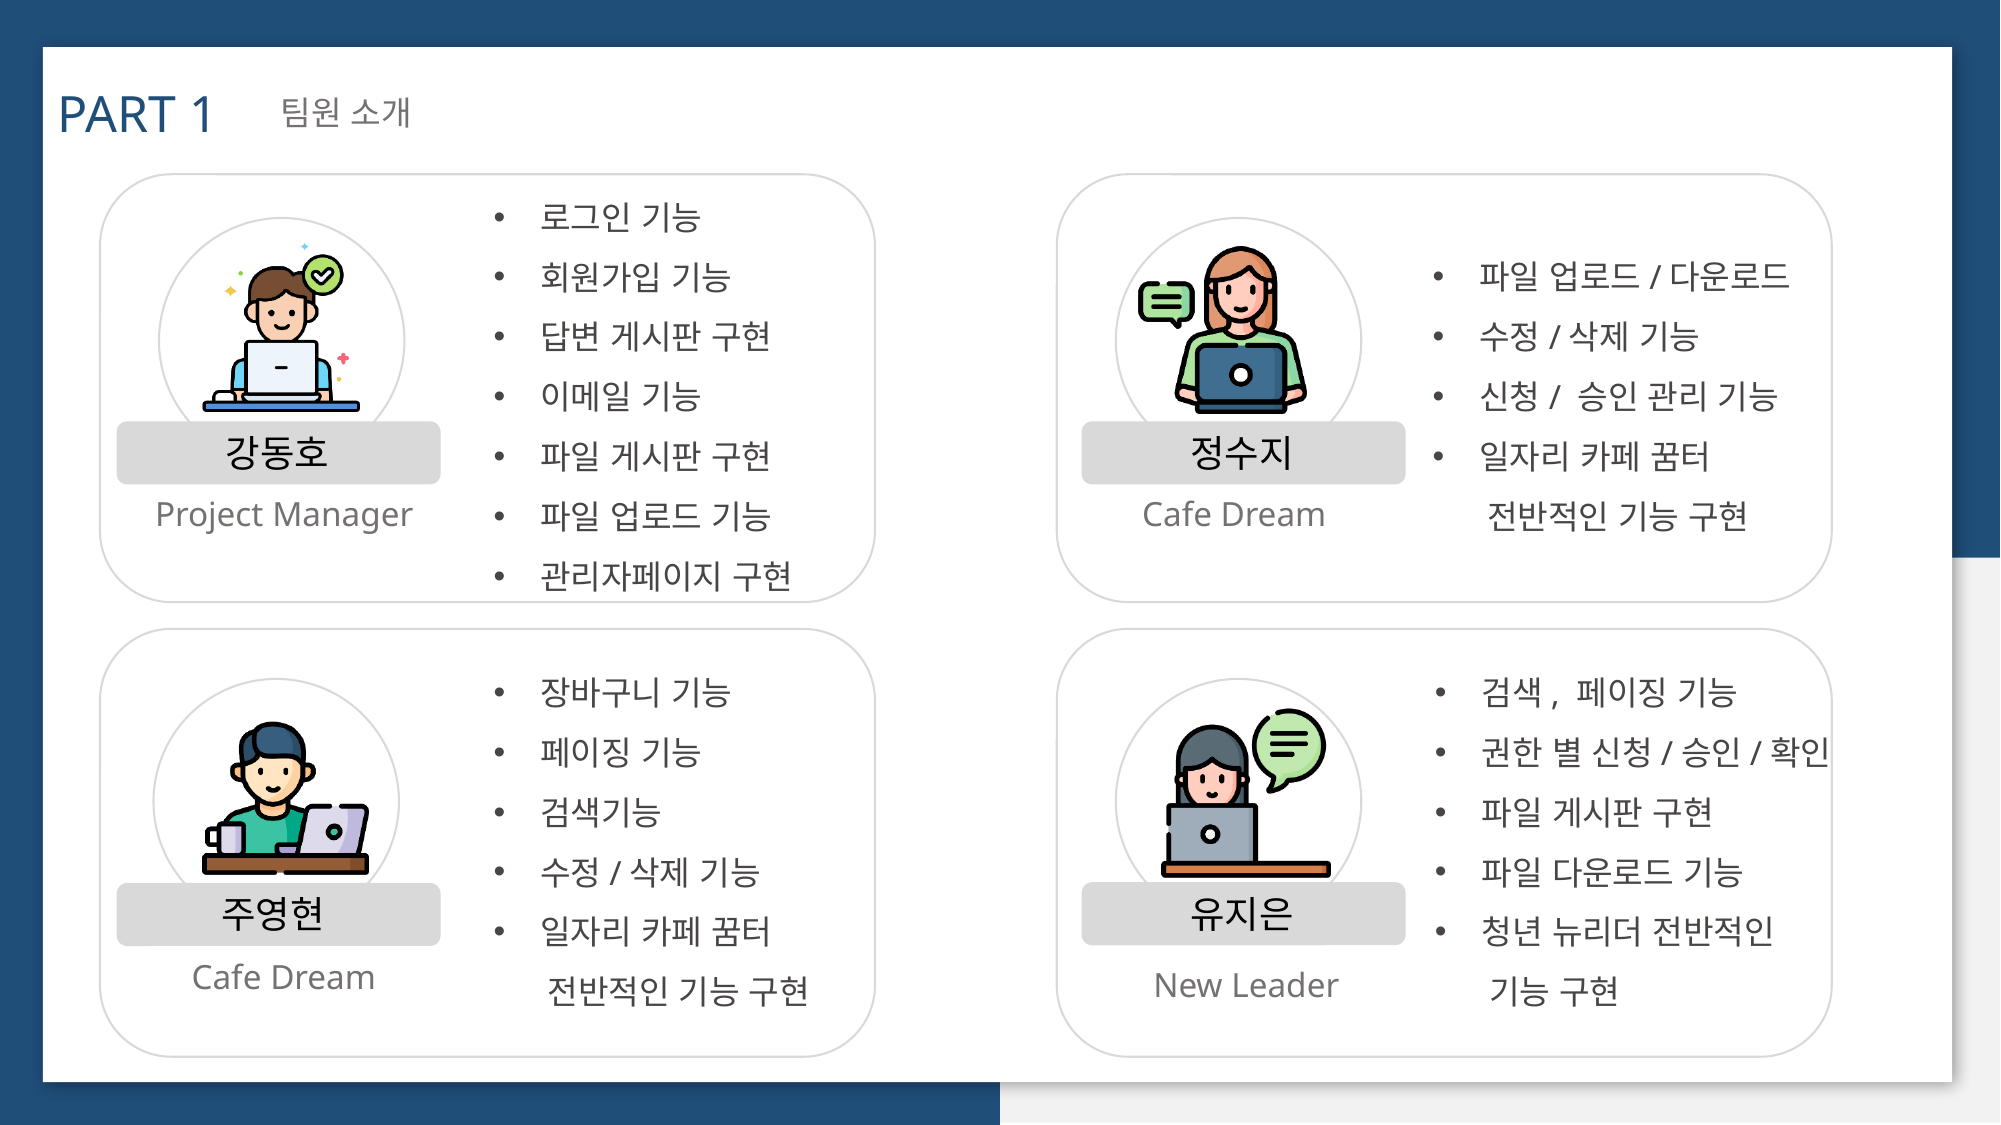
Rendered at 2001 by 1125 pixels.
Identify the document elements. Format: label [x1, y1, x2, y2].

picture [1161, 708, 1331, 878]
picture [1138, 246, 1307, 414]
text_box [42, 74, 647, 151]
picture [202, 715, 369, 881]
text_box [0, 0, 2000, 1125]
picture [196, 242, 366, 412]
